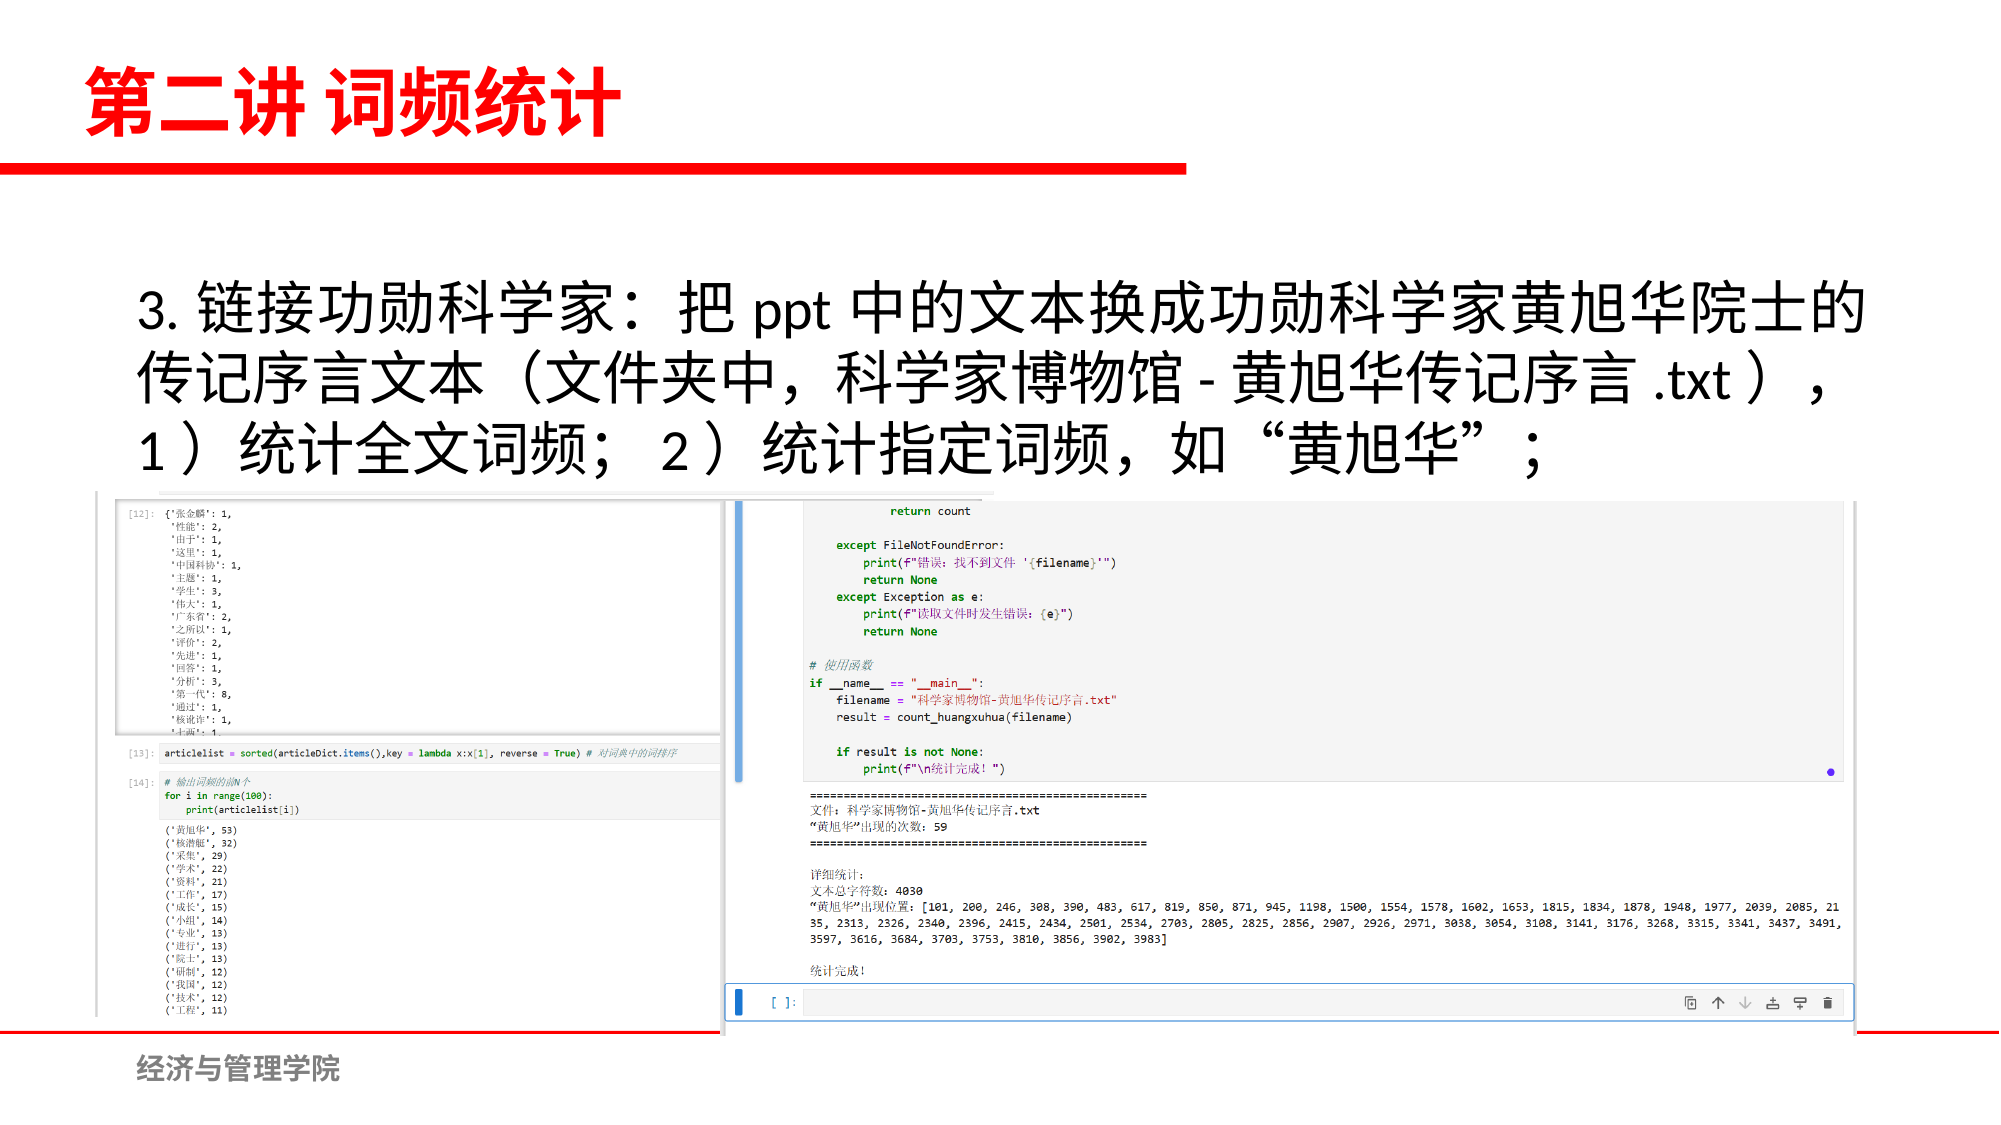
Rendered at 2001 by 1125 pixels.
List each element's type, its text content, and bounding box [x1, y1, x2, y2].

picture [95, 491, 1858, 1037]
text_box 第二讲 词频统计 [82, 43, 794, 154]
text_box 3.链接功勋科学家：把ppt中的文本换成功勋科学家黄旭华院士的传记序言文本（文件夹中，科学家博物馆-黄旭华传记序言.txt），1）统计全文词频；2）统计指定词频，如“黄旭华”； [121, 264, 1884, 489]
